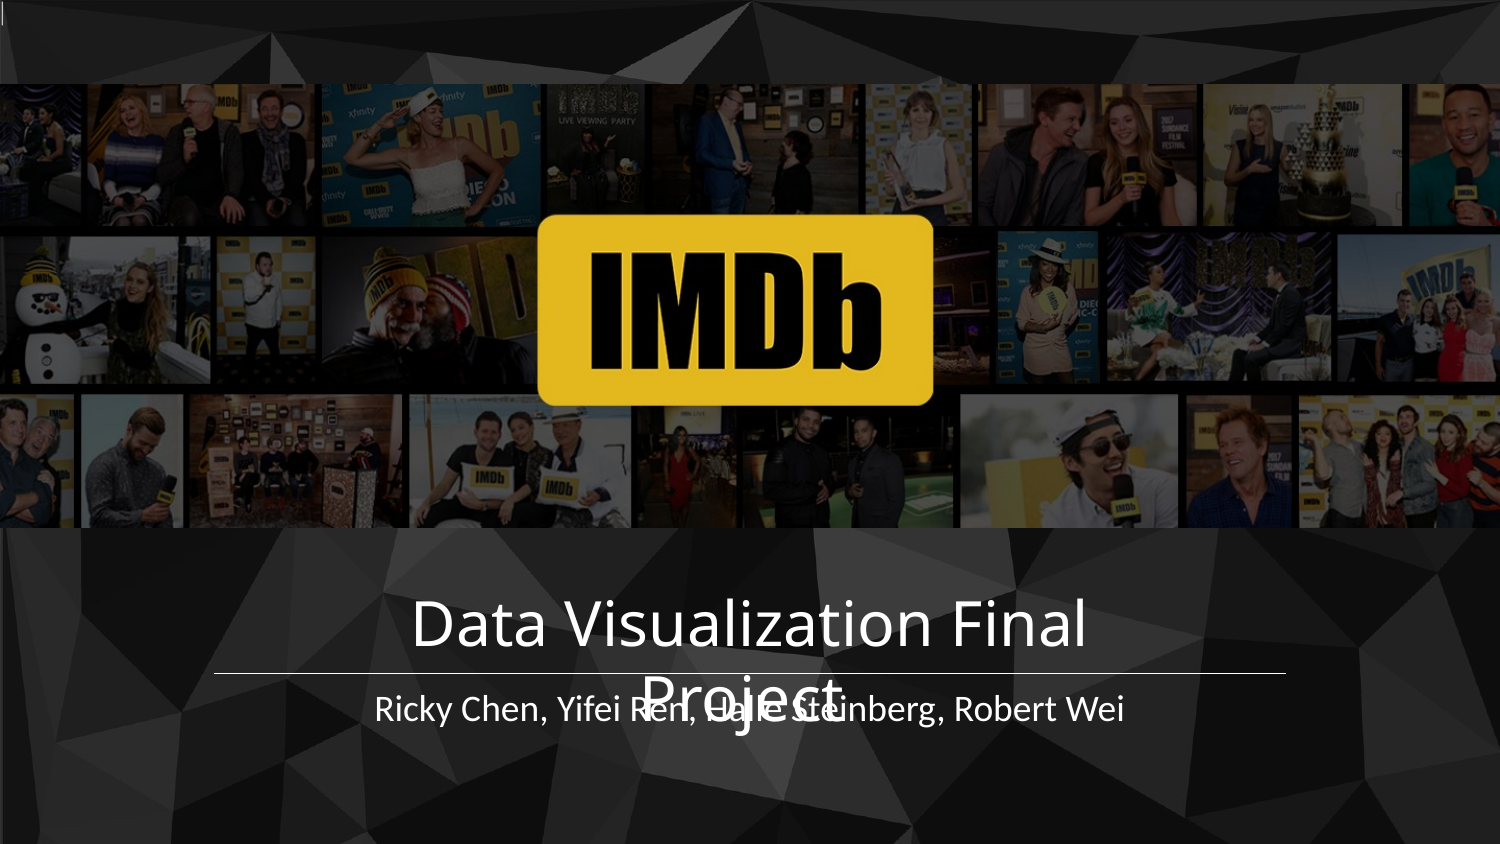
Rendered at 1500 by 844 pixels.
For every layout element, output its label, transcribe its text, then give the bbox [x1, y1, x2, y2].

text_box Data Visualization Final Project [294, 576, 1206, 673]
picture [0, 0, 1500, 844]
text_box Data Visualization Final Project [294, 674, 1206, 742]
text_box Ricky Chen, Yifei Ren, Halle Steinberg, Robert Wei [359, 676, 1141, 737]
